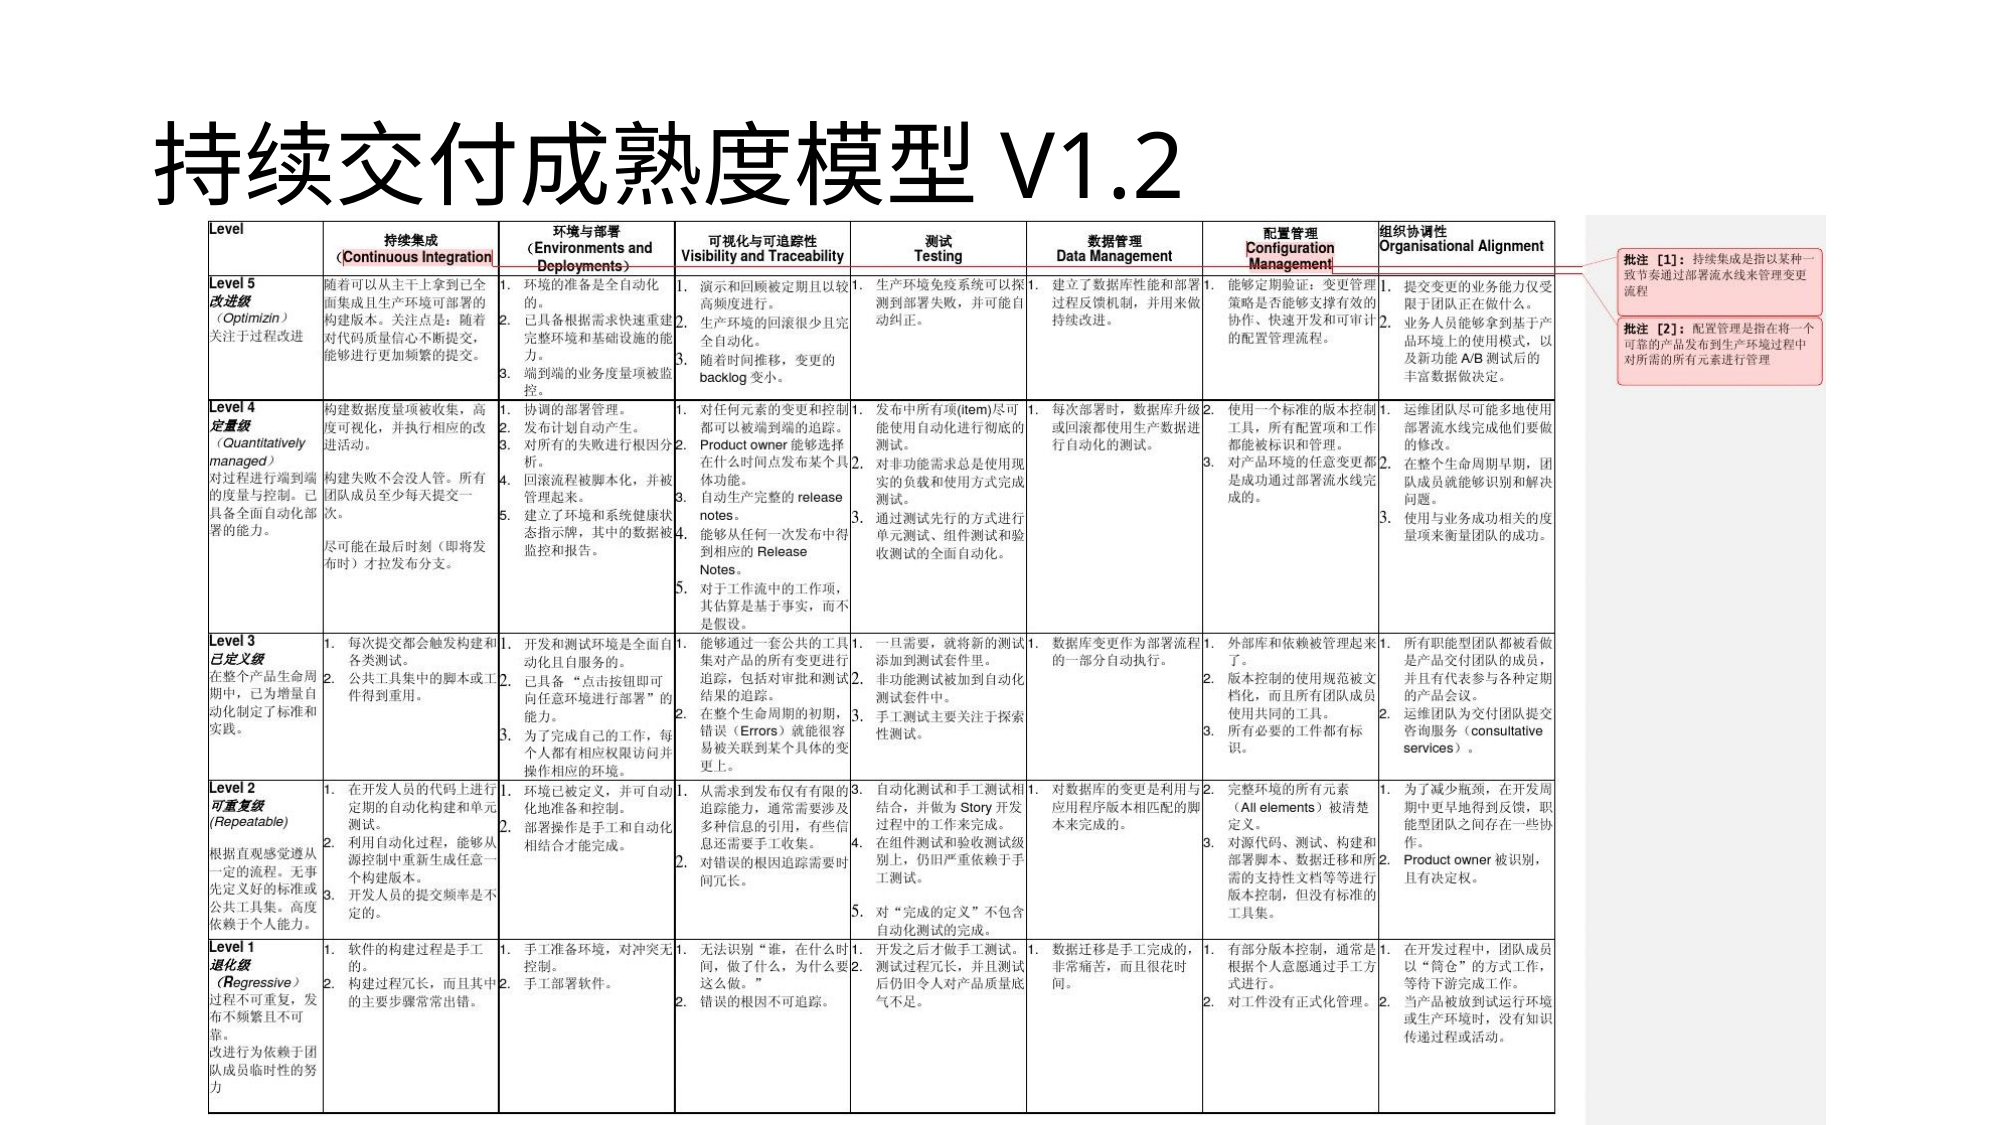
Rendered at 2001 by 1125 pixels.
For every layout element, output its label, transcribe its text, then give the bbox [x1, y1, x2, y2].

title 持续交付成熟度模型V1.2 [137, 59, 1863, 278]
picture [207, 215, 1827, 1125]
